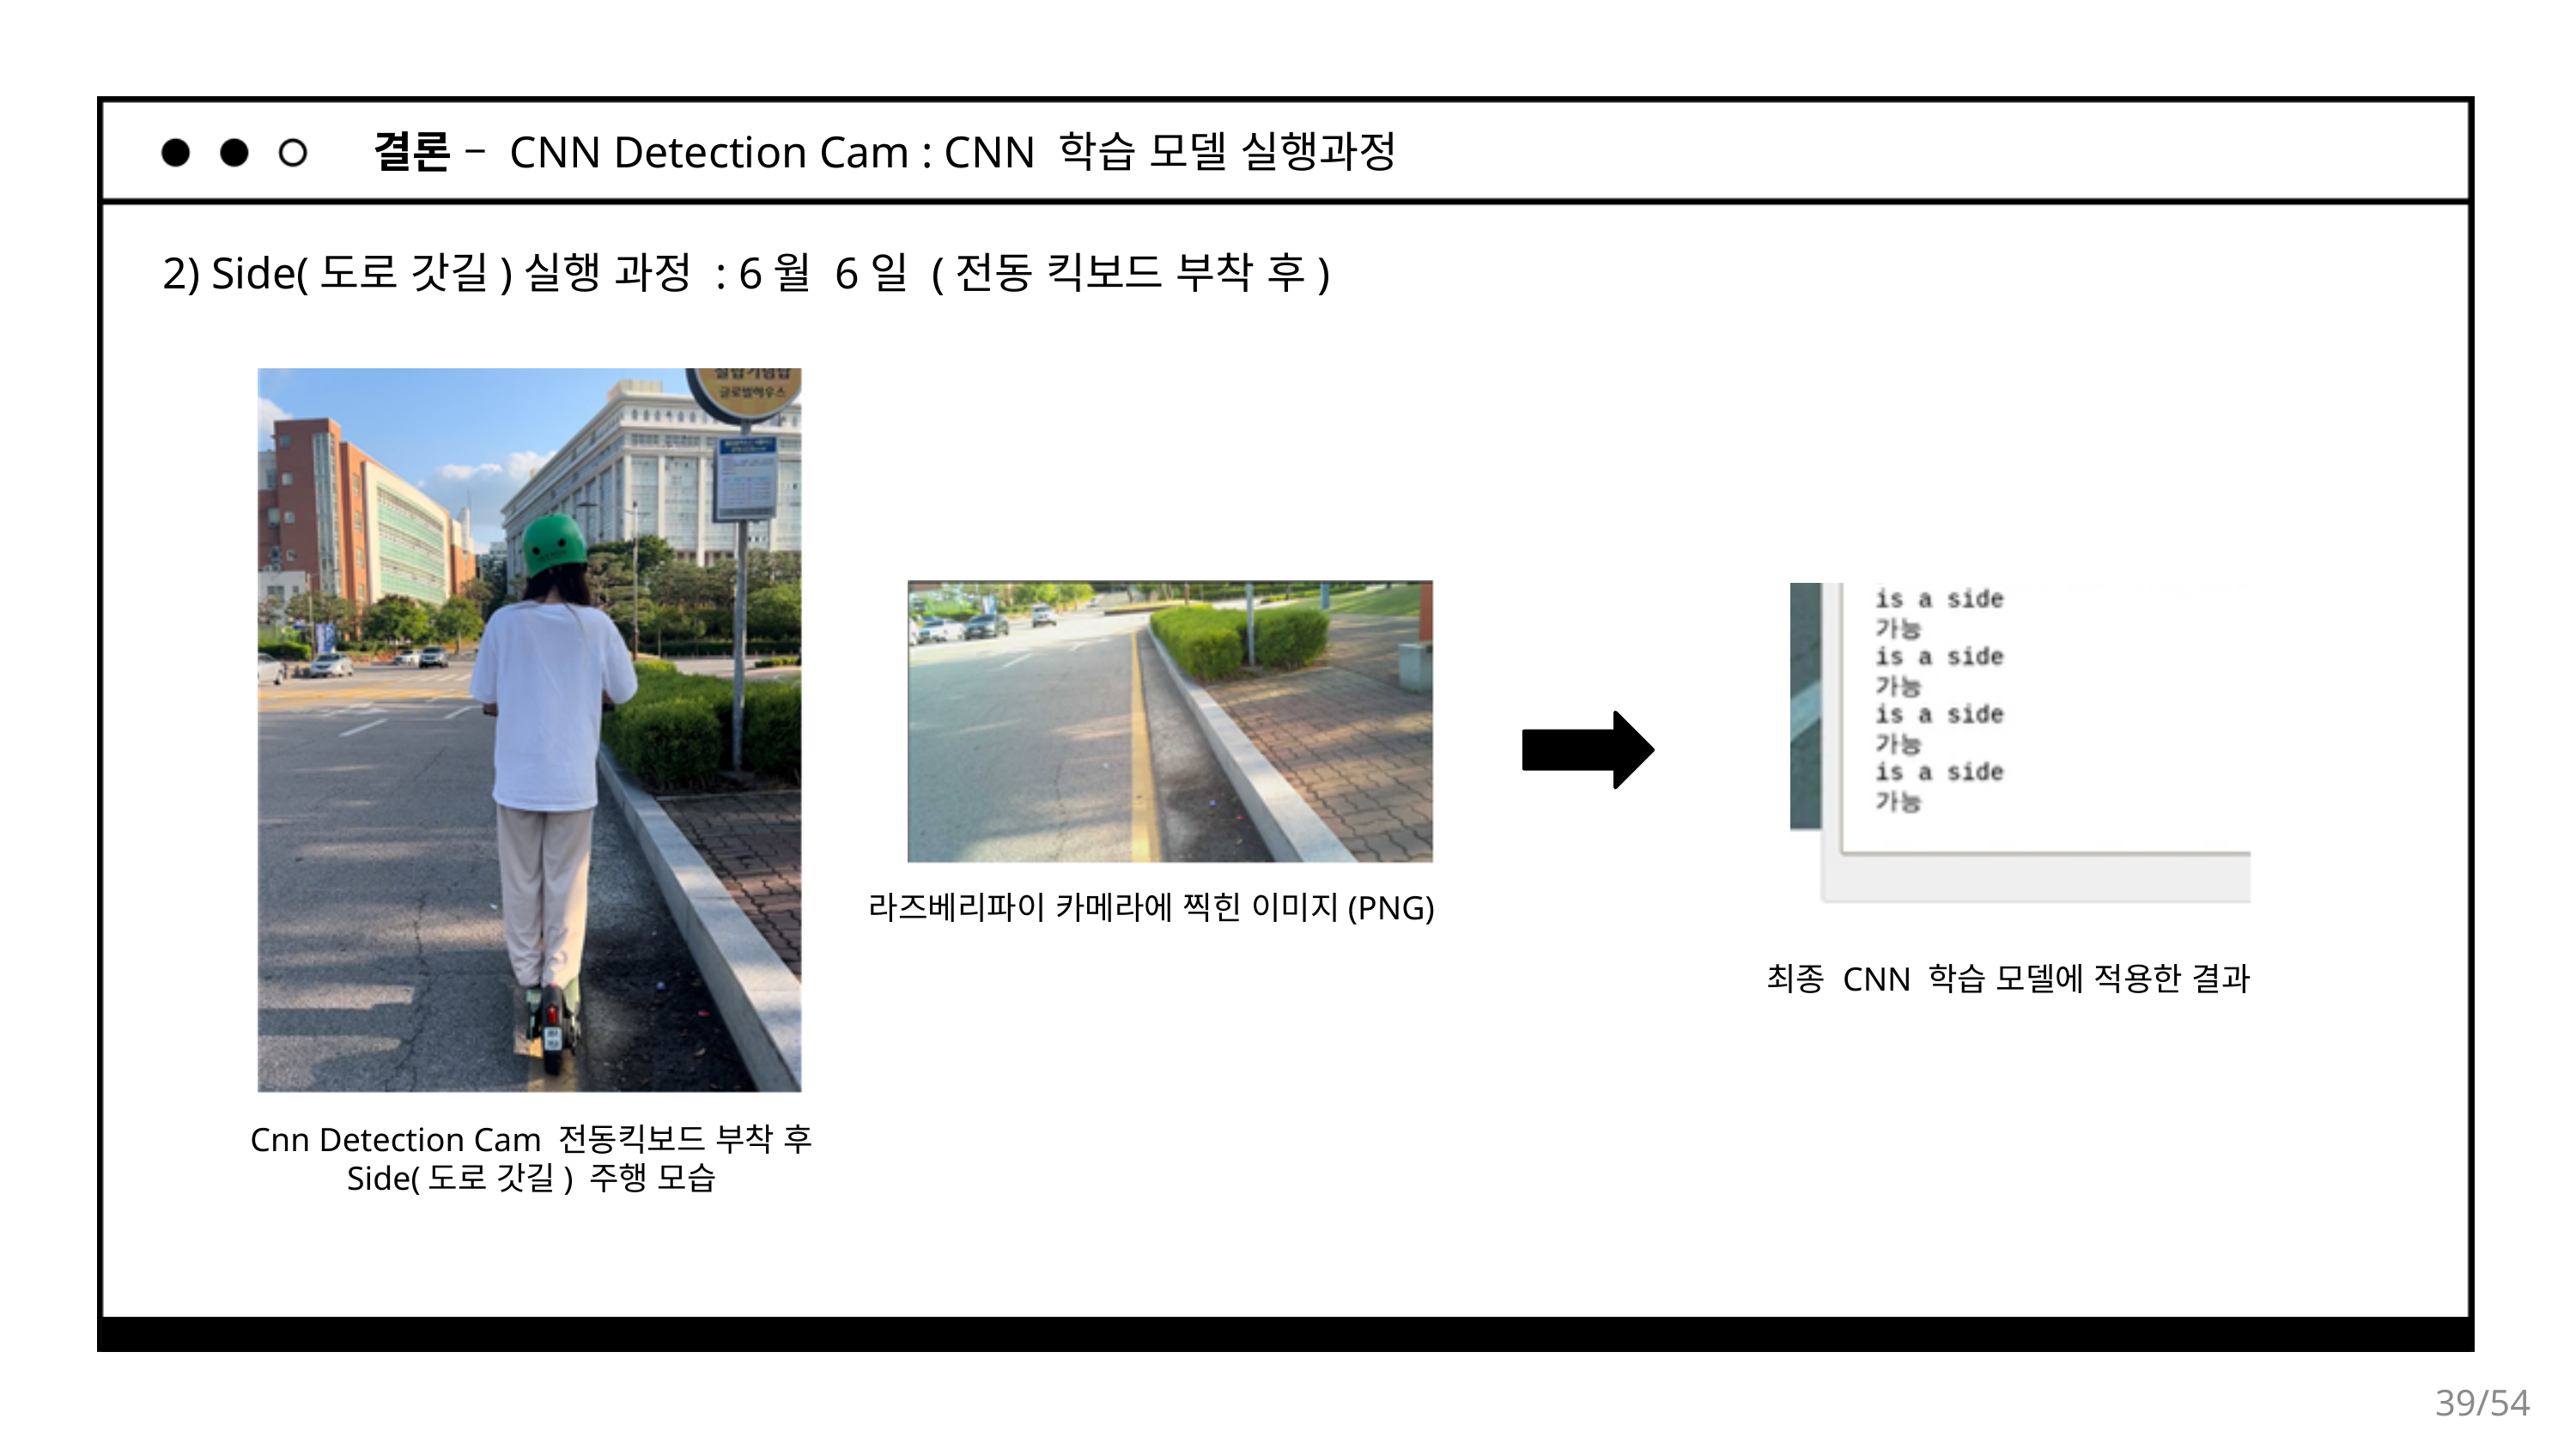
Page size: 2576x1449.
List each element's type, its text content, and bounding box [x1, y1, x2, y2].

text_box 2) Side(도로 갓길)실행 과정 : 6월 6일 (전동 킥보드 부착 후) [149, 239, 1438, 305]
text_box Cnn Detection Cam 전동킥보드 부착 후 Side(도로 갓길) 주행 모습 [198, 1113, 865, 1203]
text_box [1522, 711, 1656, 790]
text_box 라즈베리파이 카메라에 찍힌 이미지(PNG) [856, 881, 1490, 932]
text_box 최종 CNN 학습 모델에 적용한 결과 [1753, 952, 2293, 1004]
slide_number 39/54 [2243, 1379, 2544, 1431]
text_box 결론 – CNN Detection Cam : CNN 학습 모델 실행과정 [361, 118, 1412, 234]
picture [97, 96, 2475, 1352]
